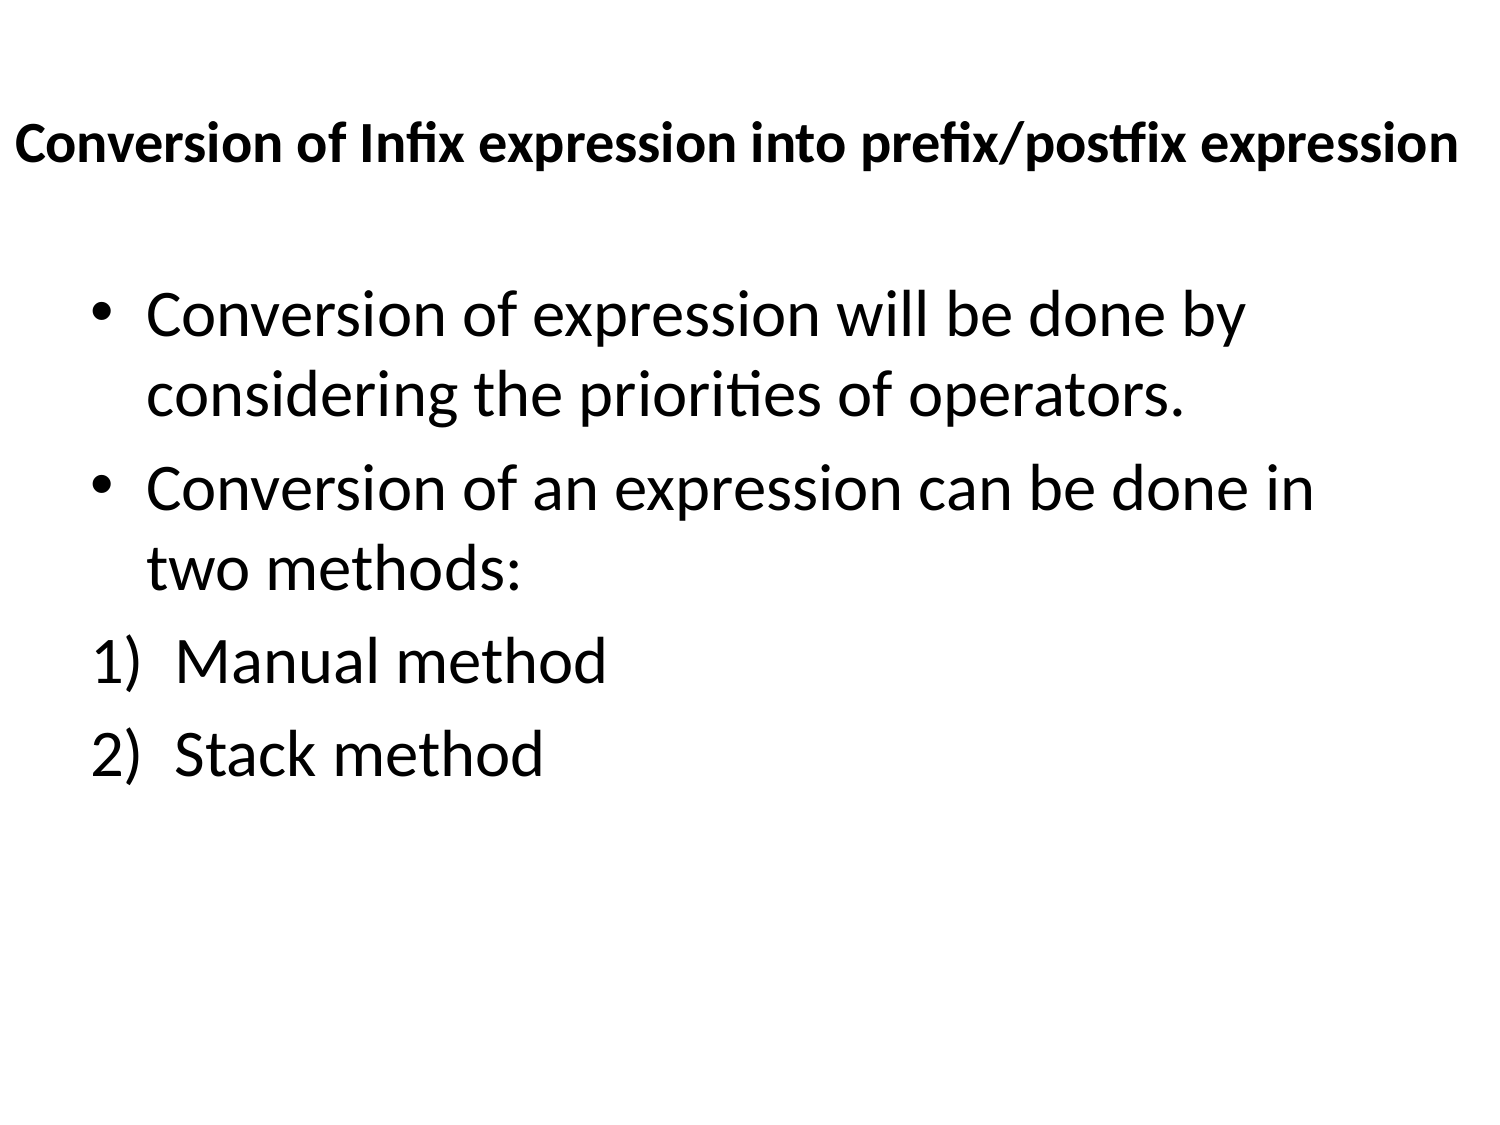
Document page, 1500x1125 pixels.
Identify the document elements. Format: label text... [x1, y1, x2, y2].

title Conversion of Infix expression into prefix/postfix expression [0, 45, 1500, 233]
list Conversion of expression will be done by considering the priorities of operators. Conversion of an expression can be done in two methods: Manual method Stack method [75, 262, 1425, 1005]
